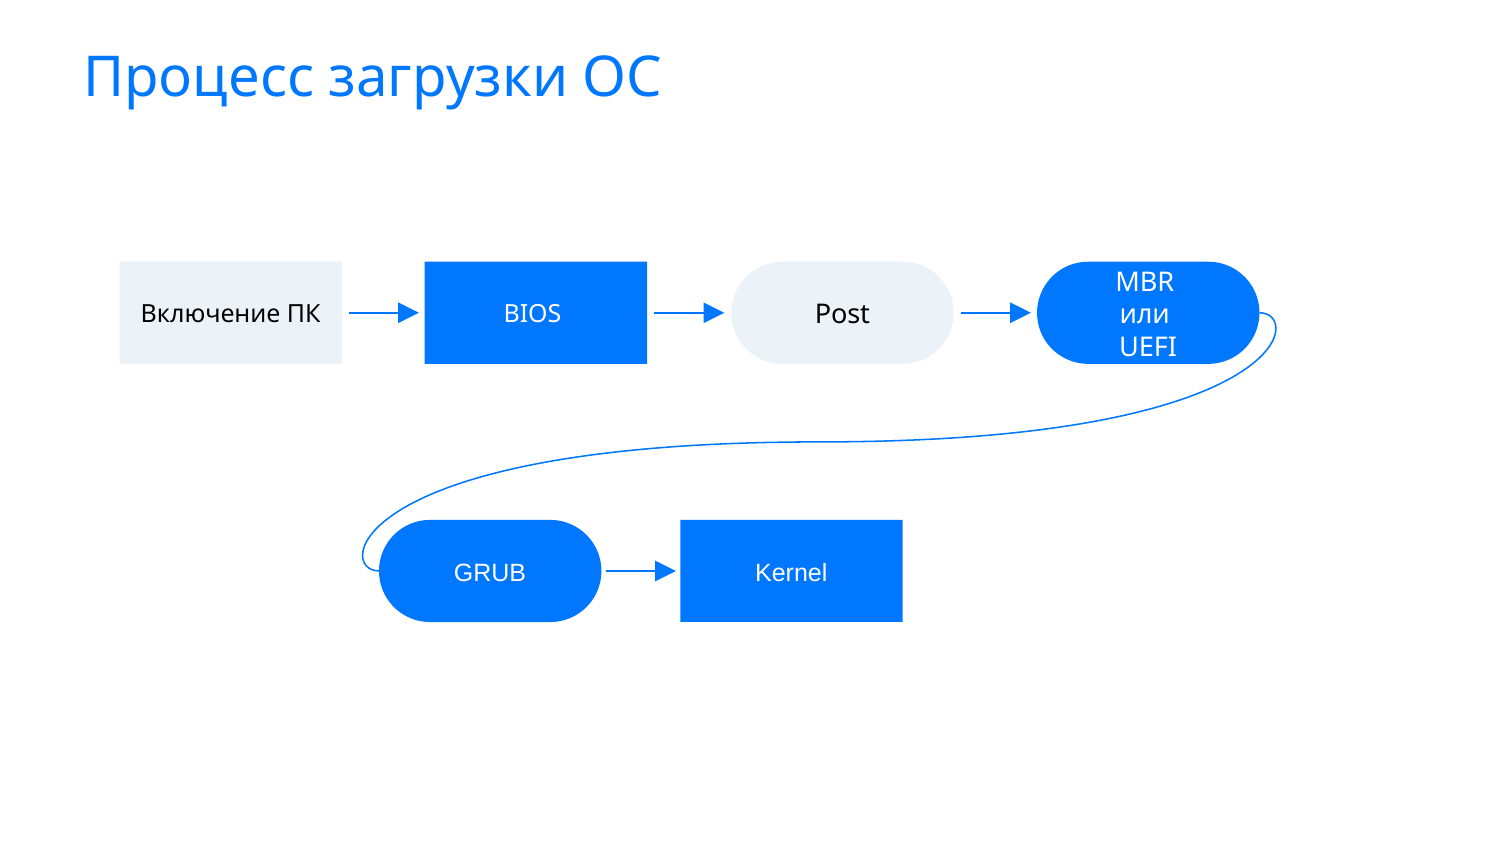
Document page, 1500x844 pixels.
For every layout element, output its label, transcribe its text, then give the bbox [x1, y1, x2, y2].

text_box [378, 312, 1260, 572]
text_box MBR или UEFI [1037, 261, 1260, 312]
text_box Kernel [680, 580, 903, 622]
text_box Включение ПК [119, 261, 342, 364]
text_box GRUB [379, 579, 601, 623]
text_box BIOS [424, 261, 648, 311]
title Процесс загрузки ОС [83, 47, 1419, 127]
text_box Post [731, 261, 954, 311]
